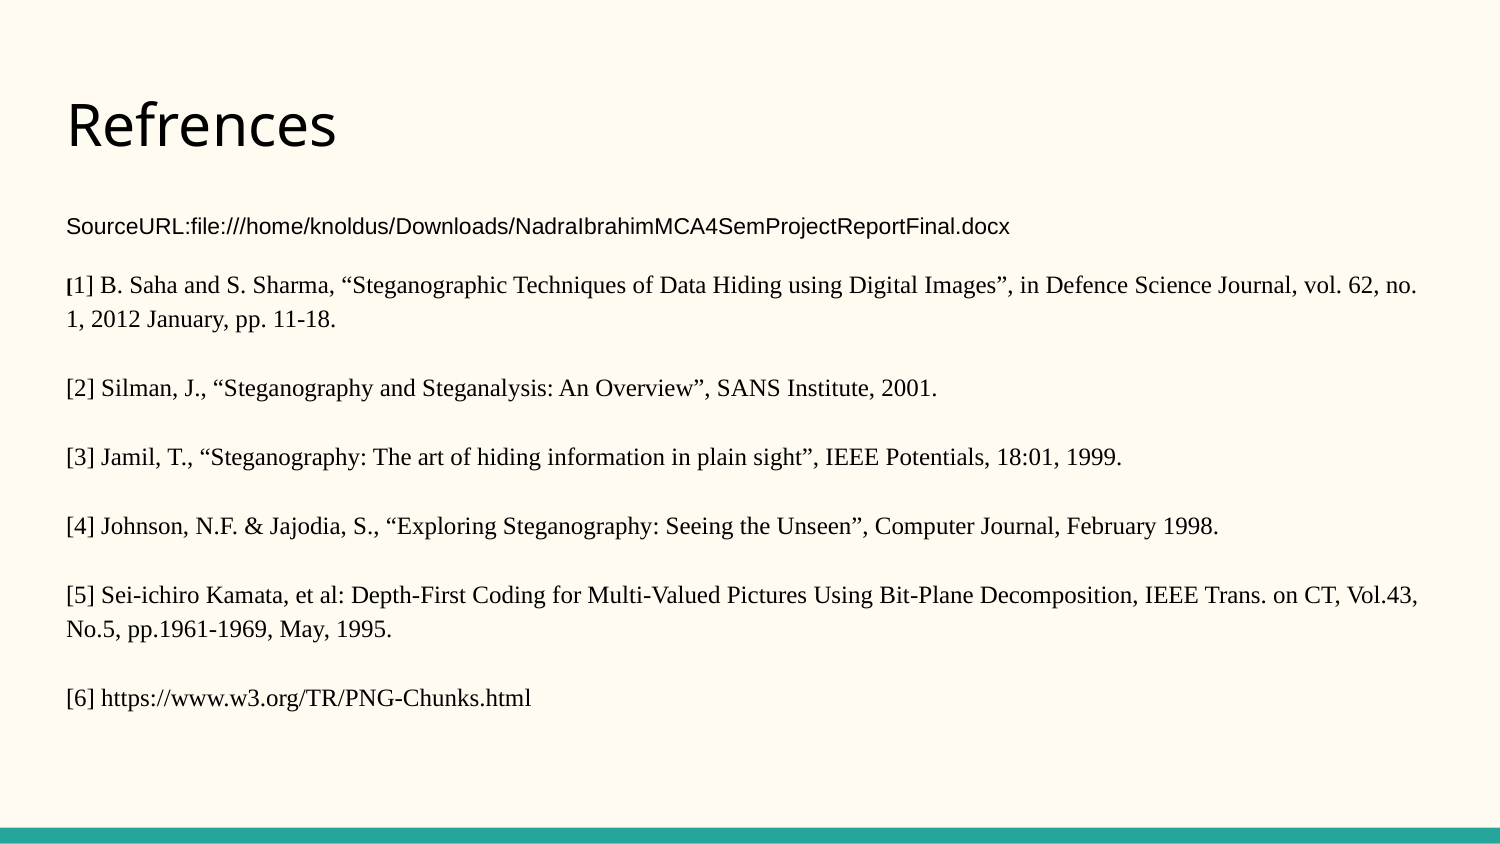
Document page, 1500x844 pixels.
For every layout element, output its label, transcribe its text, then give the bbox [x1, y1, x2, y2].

title Refrences [51, 72, 1449, 174]
list SourceURL:file:///home/knoldus/Downloads/NadraIbrahimMCA4SemProjectReportFinal.docx [1] B. Saha and S. Sharma, “Steganographic Techniques of Data Hiding using Digital Images”, in Defence Science Journal, vol. 62, no. 1, 2012 January, pp. 11-18. [2] Silman, J., “Steganography and Steganalysis: An Overview”, SANS Institute, 2001. [3] Jamil, T., “Steganography: The art of hiding information in plain sight”, IEEE Potentials, 18:01, 1999. [4] Johnson, N.F. & Jajodia, S., “Exploring Steganography: Seeing the Unseen”, Computer Journal, February 1998. [5] Sei-ichiro Kamata, et al: Depth-First Coding for Multi-Valued Pictures Using Bit-Plane Decomposition, IEEE Trans. on CT, Vol.43, No.5, pp.1961-1969, May, 1995. [6] https://www.w3.org/TR/PNG-Chunks.html [51, 192, 1449, 750]
